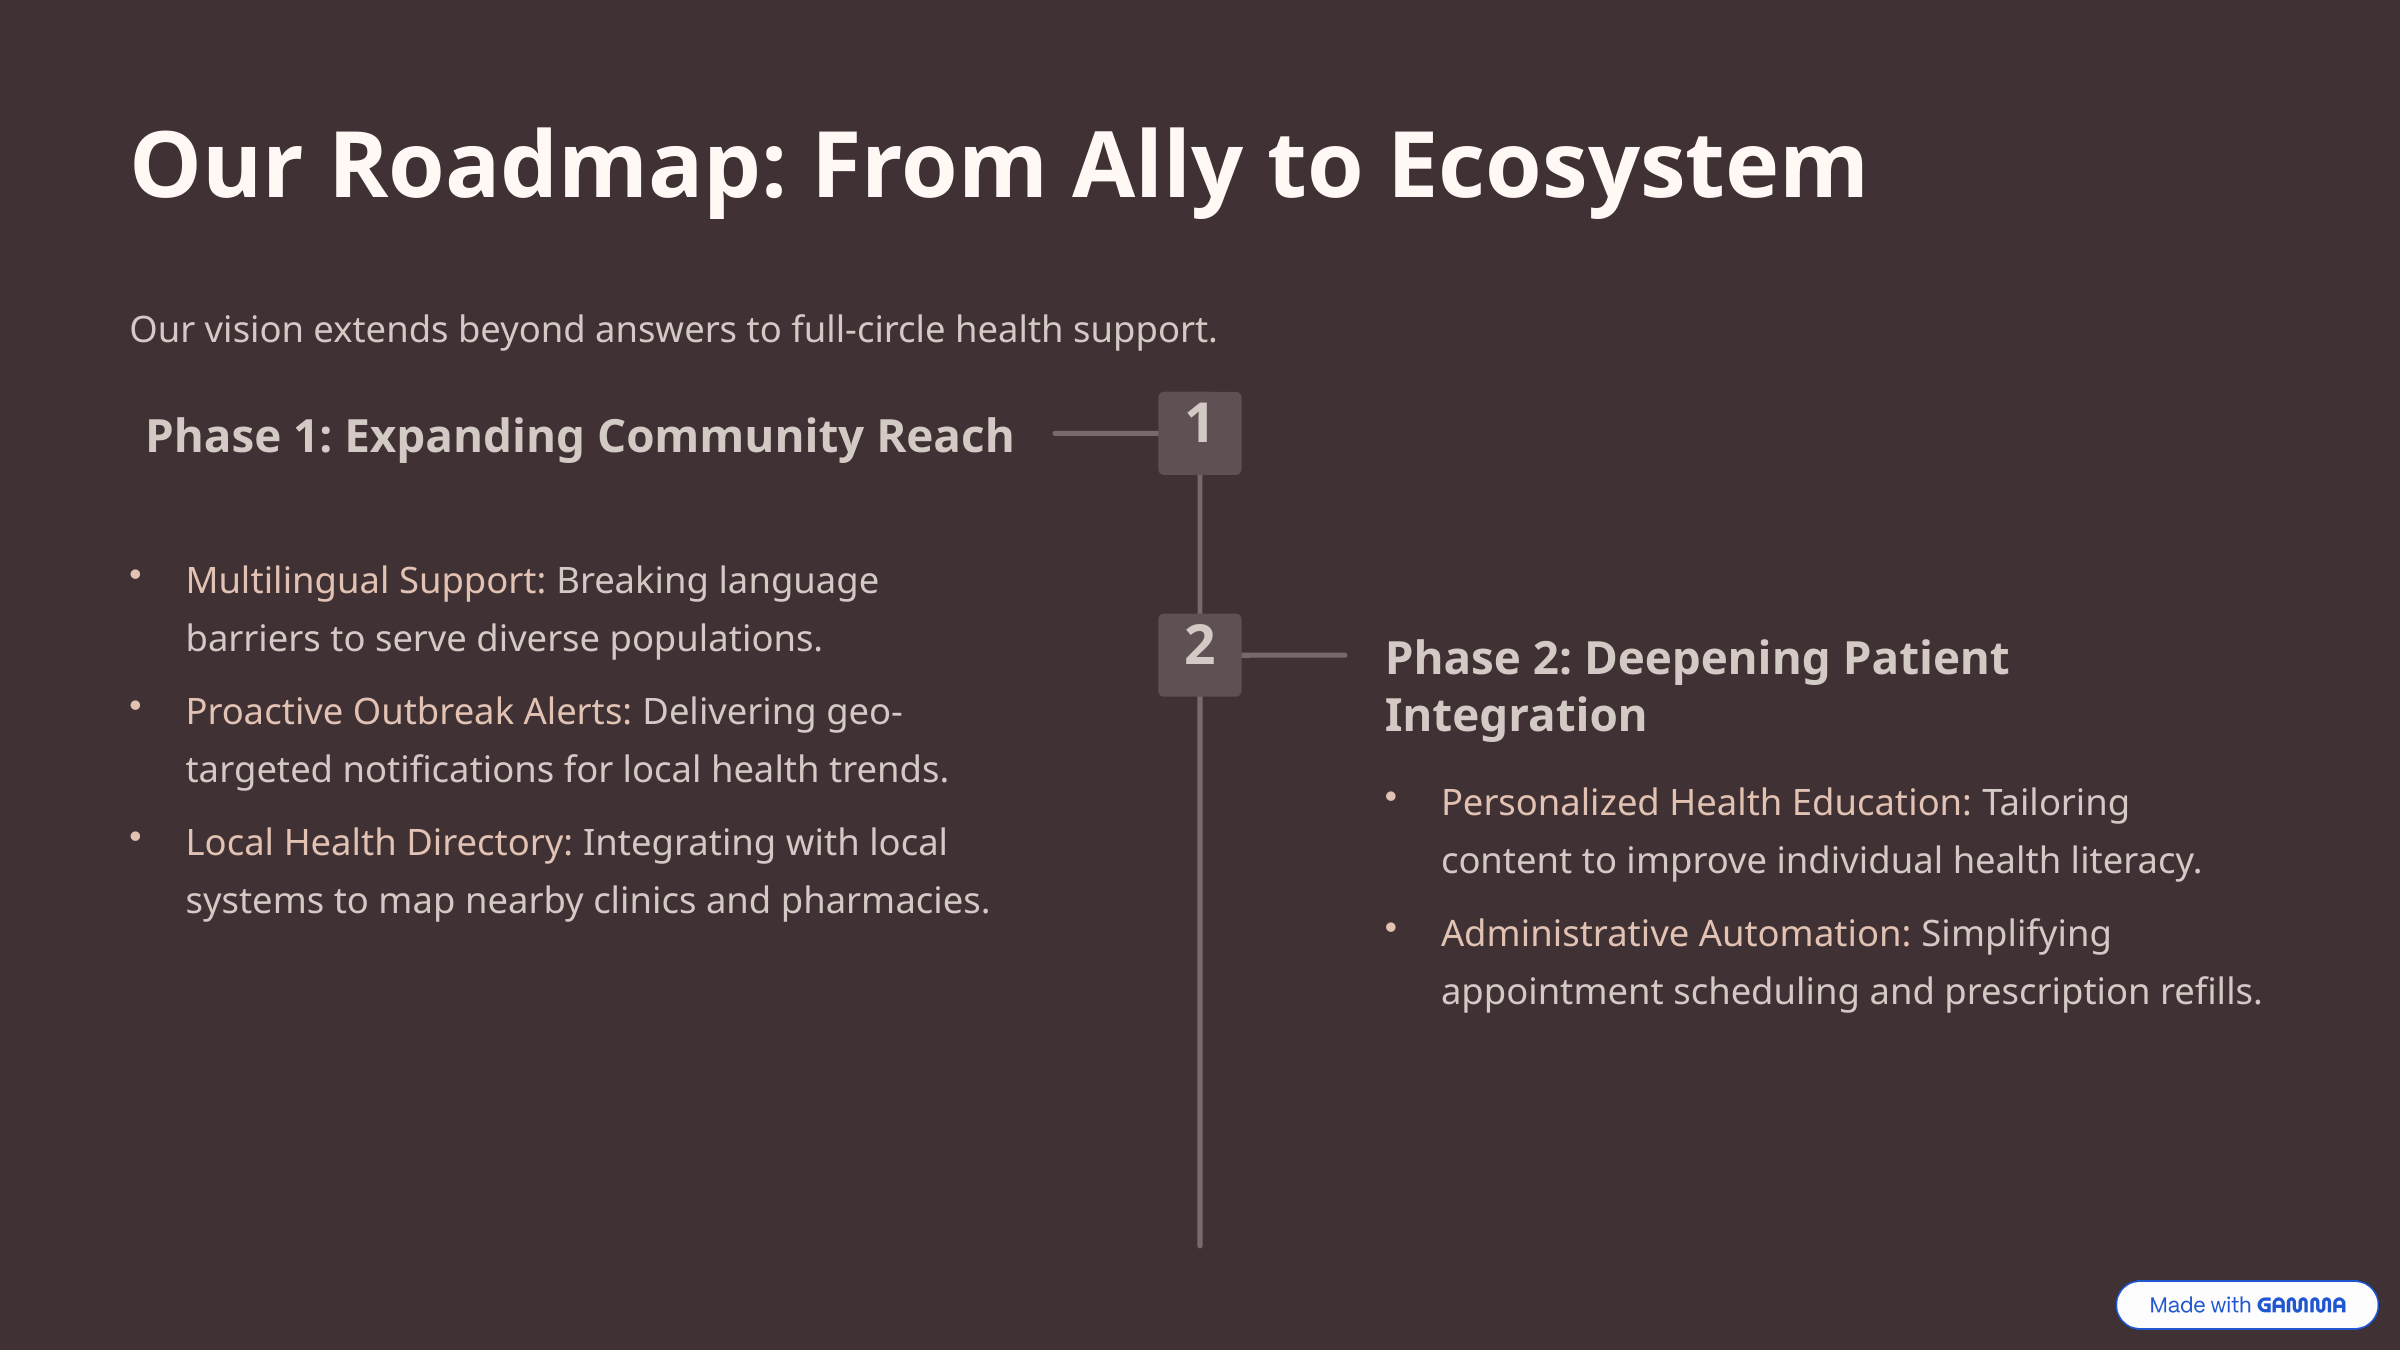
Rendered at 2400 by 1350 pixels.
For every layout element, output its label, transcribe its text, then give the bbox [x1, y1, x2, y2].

text_box [1158, 391, 1242, 475]
picture [2106, 1271, 2389, 1339]
text_box Proactive Outbreak Alerts: Delivering geo-targeted notifications for local health trends. [129, 673, 1016, 792]
text_box Phase 2: Deepening Patient Integration [1384, 626, 2271, 742]
text_box Administrative Automation: Simplifying appointment scheduling and prescription refills. [1384, 895, 2271, 1073]
text_box Our Roadmap: From Ally to Ecosystem [129, 101, 1933, 218]
text_box Personalized Health Education: Tailoring content to improve individual health literacy. [1384, 763, 2271, 883]
text_box Multilingual Support: Breaking language barriers to serve diverse populations. [129, 542, 1016, 661]
text_box 1 [1172, 398, 1228, 468]
text_box 2 [1172, 620, 1228, 690]
text_box Our vision extends beyond answers to full-circle health support. [129, 291, 2271, 351]
text_box Local Health Directory: Integrating with local systems to map nearby clinics and pharmacies. [129, 804, 1016, 982]
text_box [1197, 697, 1203, 1249]
text_box [1158, 613, 1242, 697]
text_box [1197, 475, 1203, 613]
text_box [1242, 652, 1348, 658]
text_box [1052, 430, 1158, 436]
text_box Phase 1: Expanding Community Reach [129, 404, 1016, 520]
